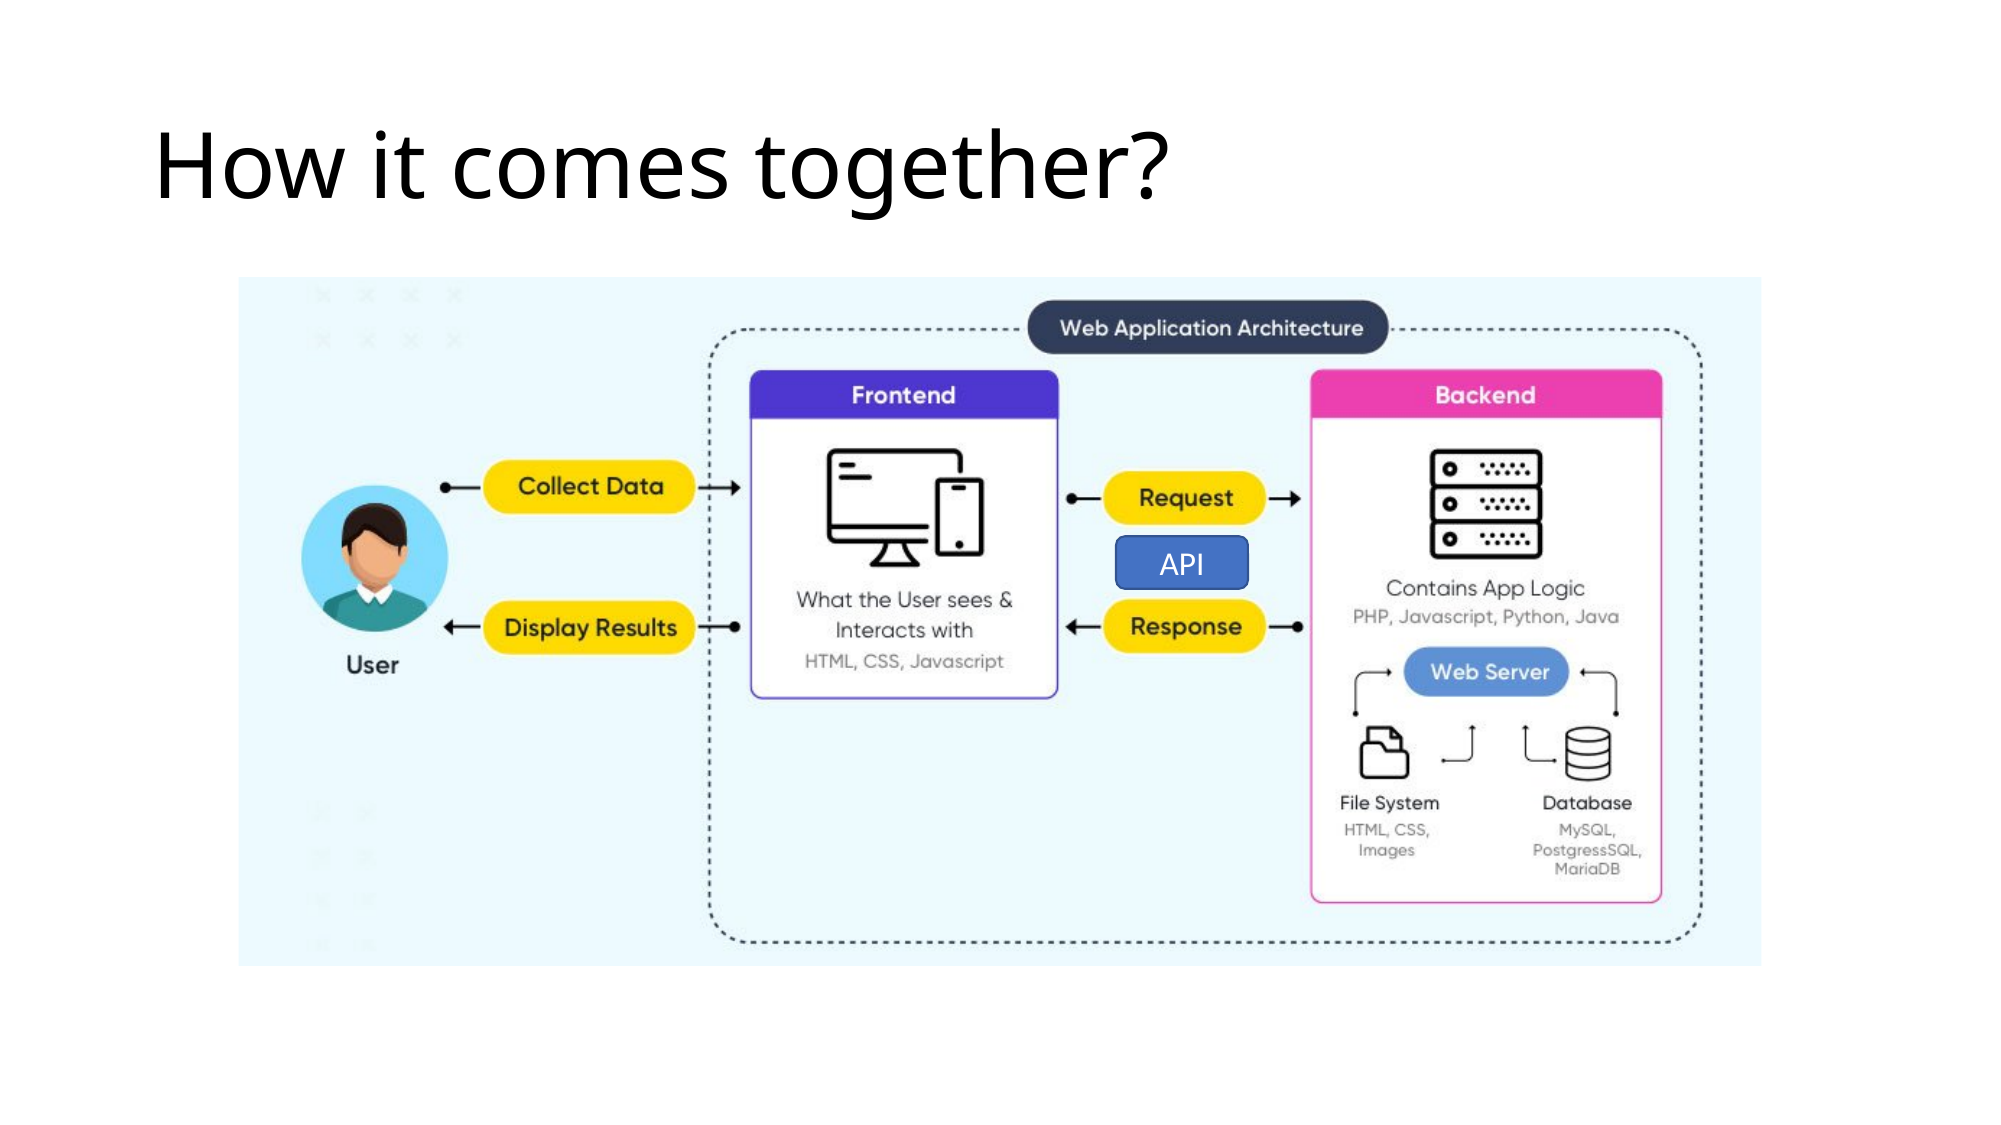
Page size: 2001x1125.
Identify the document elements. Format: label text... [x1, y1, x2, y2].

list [238, 277, 1762, 966]
title How it comes together? [137, 59, 1863, 278]
